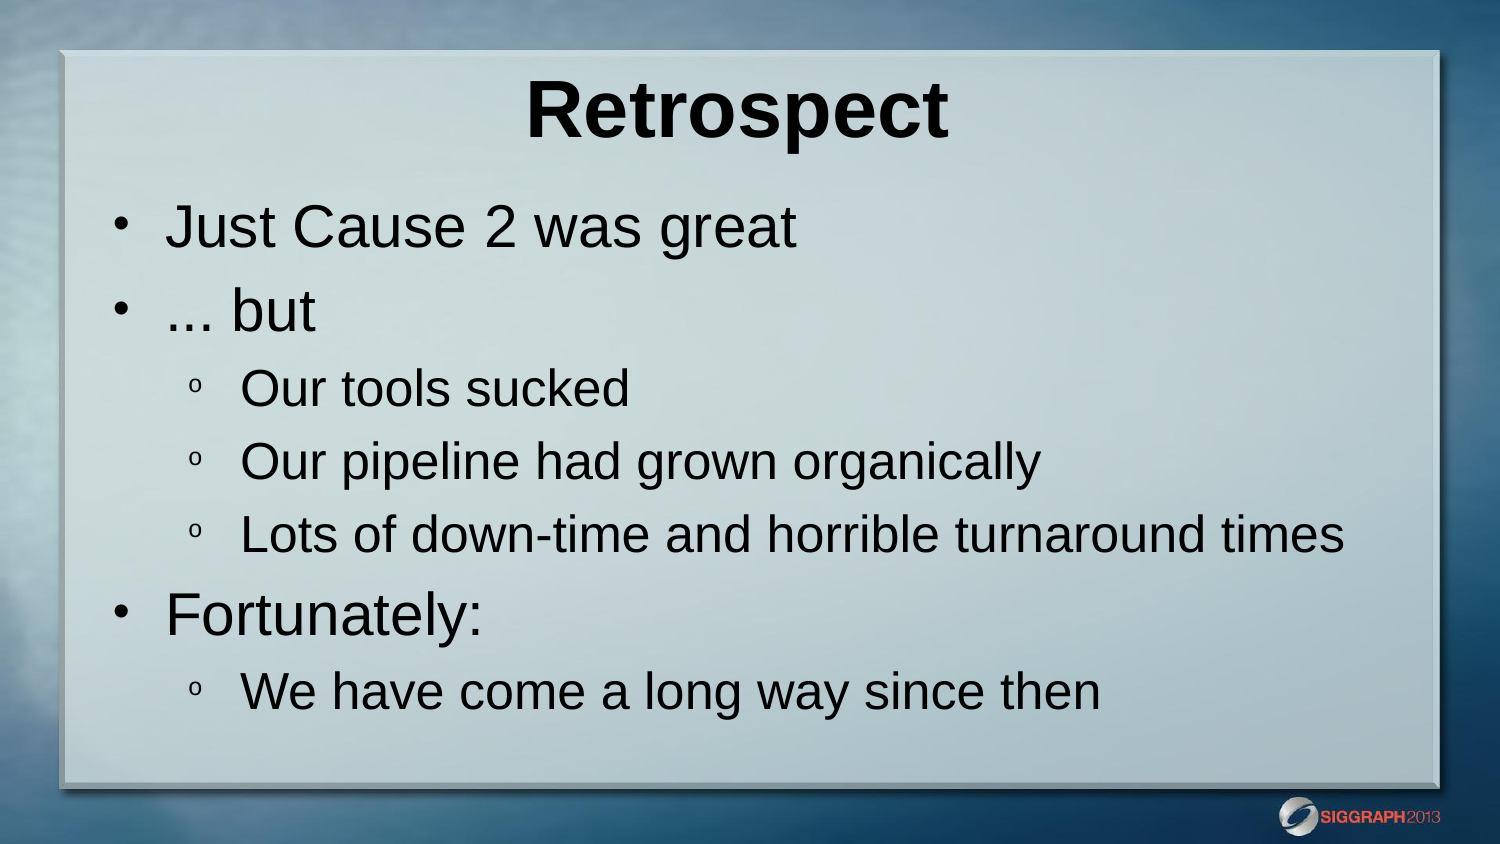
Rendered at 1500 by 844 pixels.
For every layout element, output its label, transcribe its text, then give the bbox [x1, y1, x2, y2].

list Just Cause 2 was great ... but Our tools sucked Our pipeline had grown organically Lots of down-time and horrible turnaround times Fortunately: We have come a long way since then [75, 171, 1425, 743]
picture [0, 0, 1500, 844]
title Retrospect [62, 54, 1413, 157]
